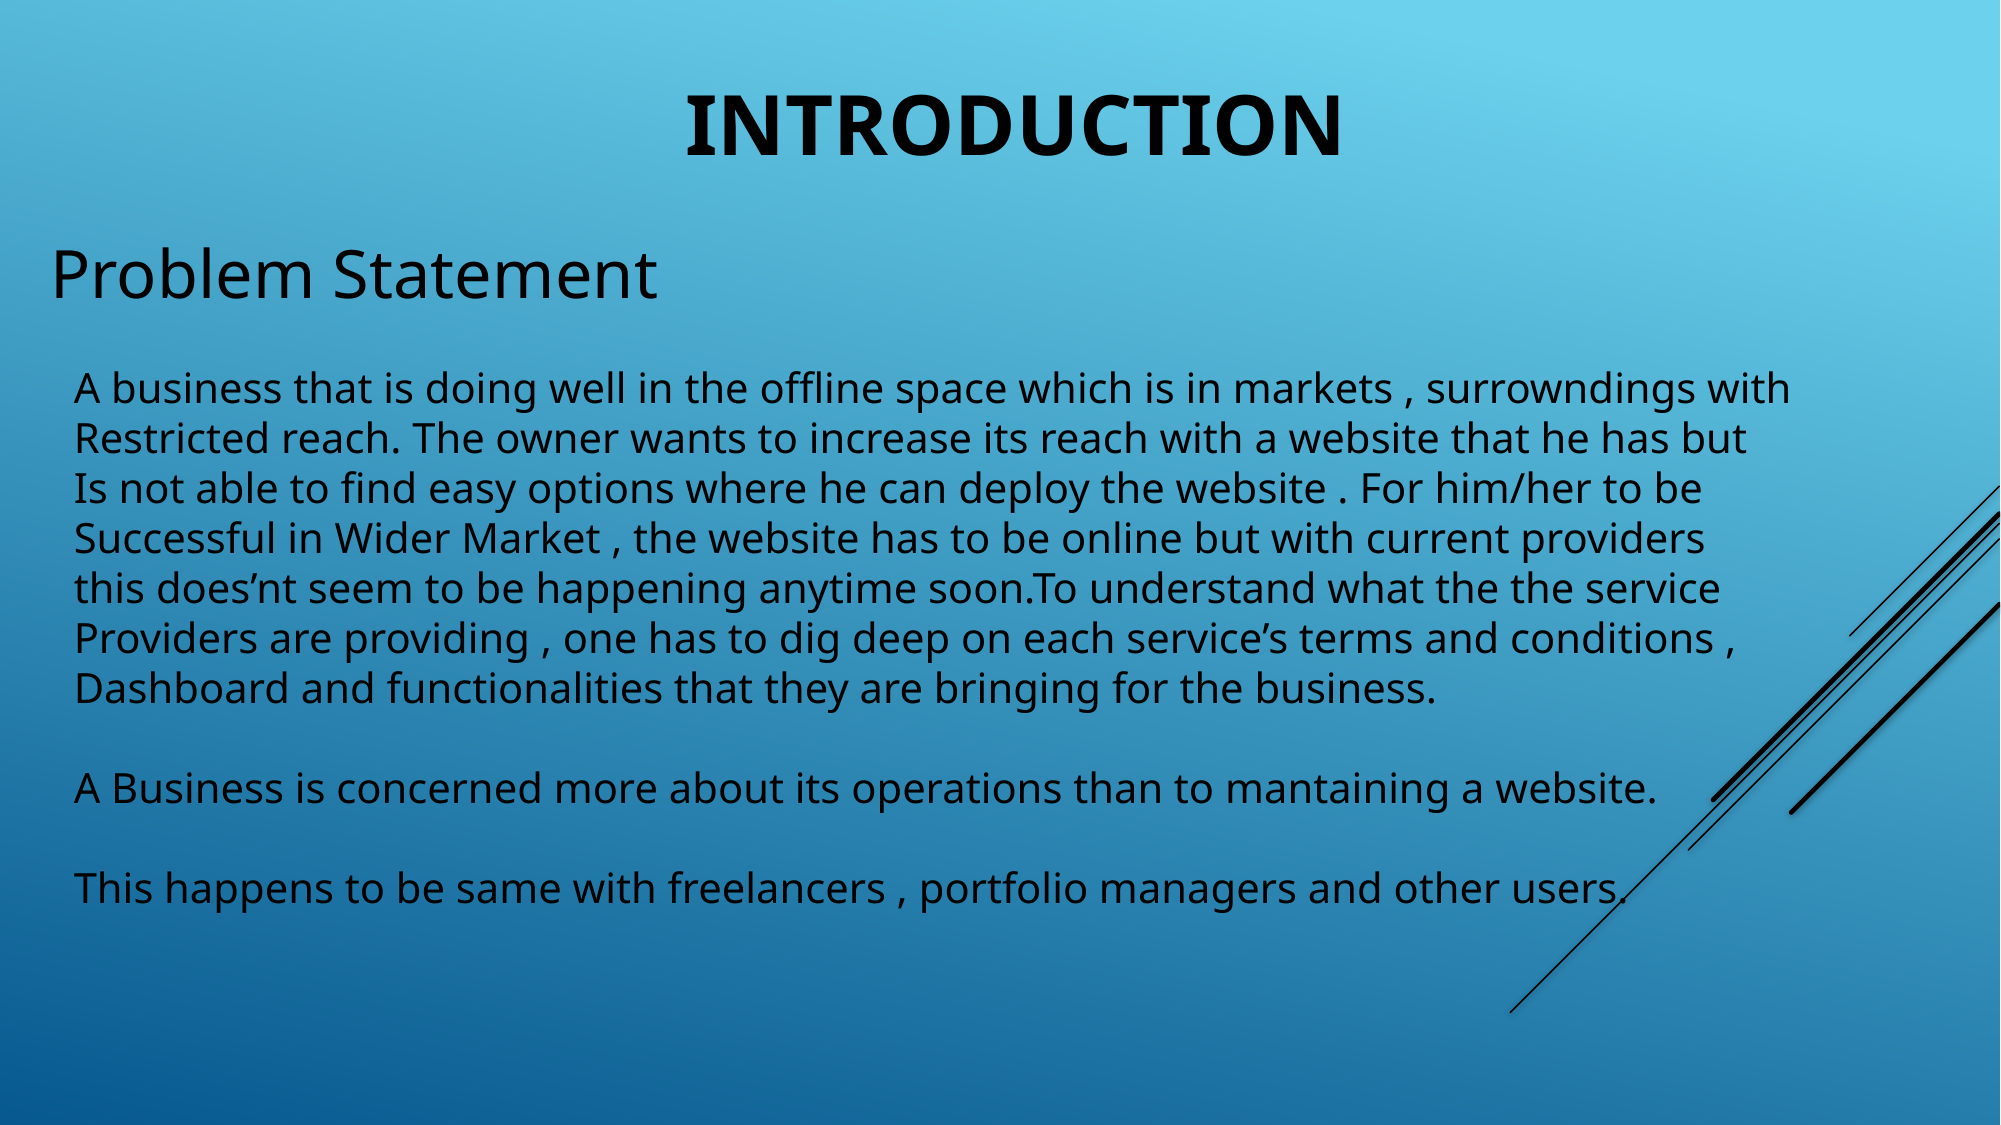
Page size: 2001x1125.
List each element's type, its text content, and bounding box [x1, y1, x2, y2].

text_box Introduction [316, 0, 1717, 248]
text_box Problem Statement [35, 224, 710, 317]
text_box A business that is doing well in the offline space which is in markets , surrowndings with Restricted reach. The owner wants to increase its reach with a website that he has but Is not able to find easy options where he can deploy the website . For him/her to be Successful in Wider Market , the website has to be online but with current providers this does’nt seem to be happening anytime soon.To understand what the the service Providers are providing , one has to dig deep on each service’s terms and conditions , Dashboard and functionalities that they are bringing for the business. A Business is concerned more about its operations than to mantaining a website. This happens to be same with freelancers , portfolio managers and other users. [58, 354, 1932, 903]
